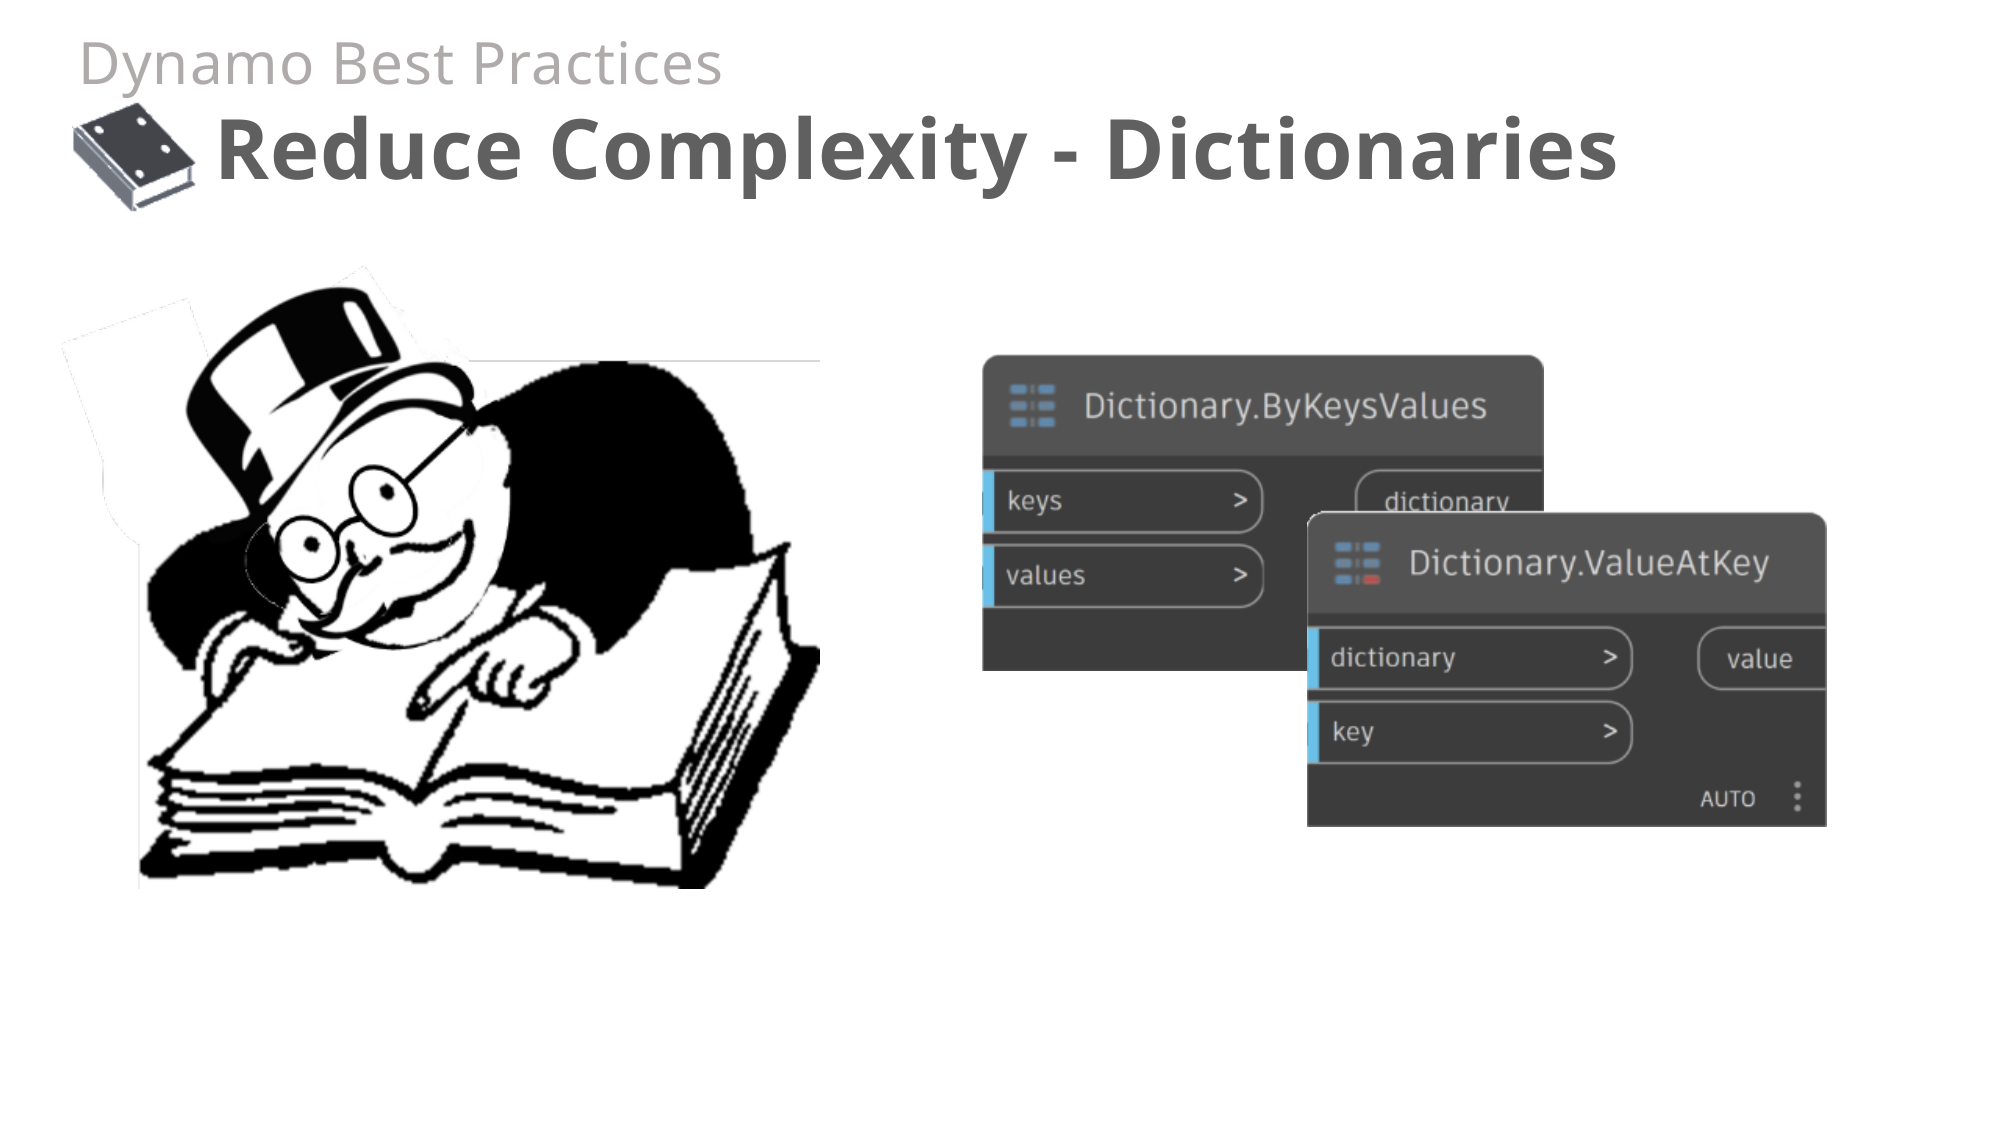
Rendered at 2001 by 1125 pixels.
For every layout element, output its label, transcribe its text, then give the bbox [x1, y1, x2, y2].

picture [72, 100, 197, 213]
text_box Dynamo Best Practices Reduce Complexity - Dictionaries [15, 14, 1976, 204]
picture [982, 354, 1827, 827]
picture [61, 236, 820, 889]
